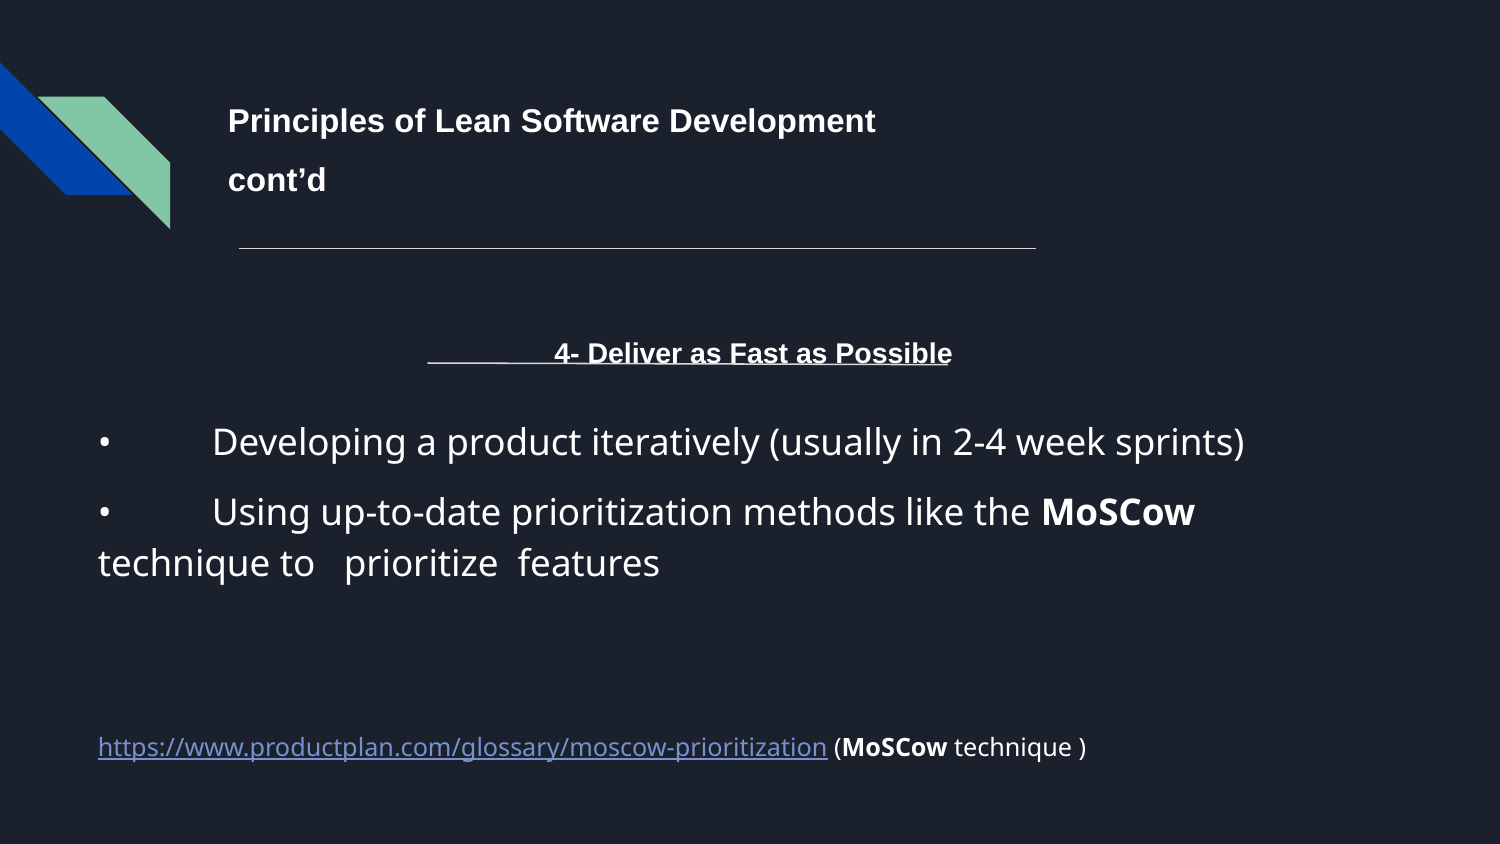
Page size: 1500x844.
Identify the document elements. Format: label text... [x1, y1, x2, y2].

title Principles of Lean Software Development cont’d [212, 64, 1368, 215]
list 4- Deliver as Fast as Possible • Developing a product iteratively (usually in 2-4 week sprints) • Using up-to-date prioritization methods like the MoSCow technique to prioritize features https://www.productplan.com/glossary/moscow-prioritization (MoSCow technique ) [82, 303, 1293, 790]
